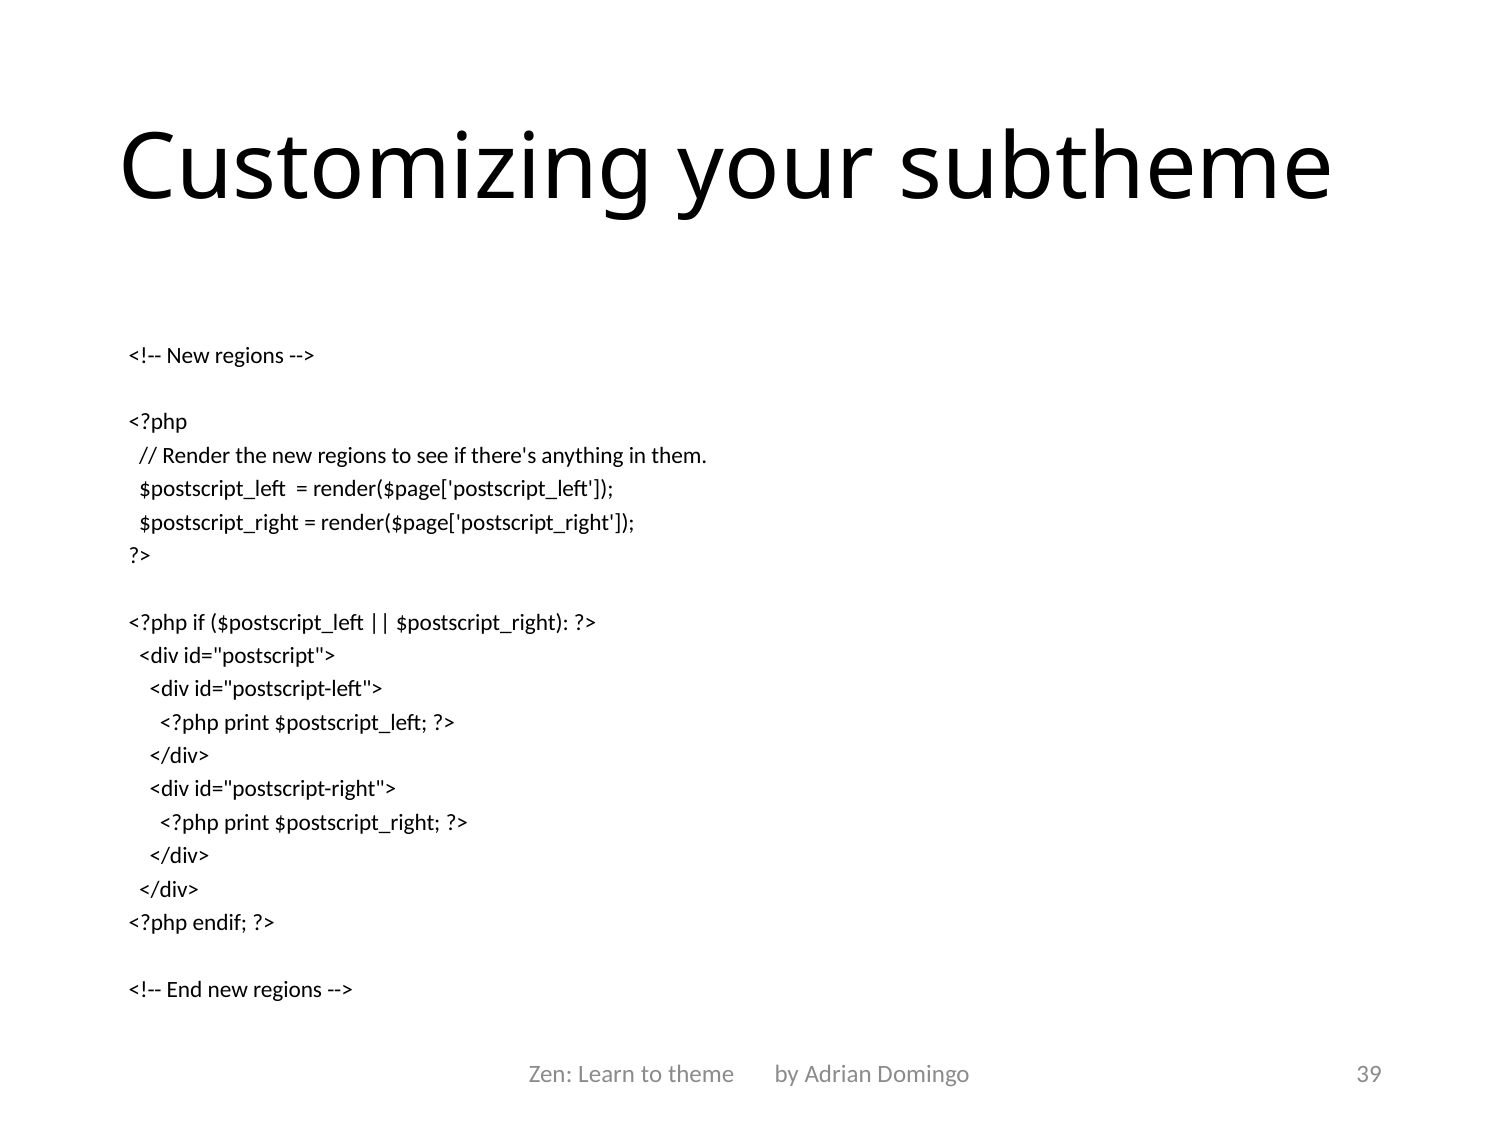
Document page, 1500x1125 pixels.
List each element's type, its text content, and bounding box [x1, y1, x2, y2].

title Customizing your subtheme [103, 59, 1397, 278]
slide_number 39 [1059, 1042, 1397, 1103]
footer Zen: Learn to theme by Adrian Domingo [496, 1042, 1004, 1103]
list <!-- New regions --> <?php // Render the new regions to see if there's anything in them. $postscript_left = render($page['postscript_left']); $postscript_right = render($page['postscript_right']); ?> <?php if ($postscript_left || $postscript_right): ?> <div id="postscript"> <div id="postscript-left"> <?php print $postscript_left; ?> </div> <div id="postscript-right"> <?php print $postscript_right; ?> </div> </div> <?php endif; ?> <!-- End new regions --> [103, 299, 1397, 1014]
